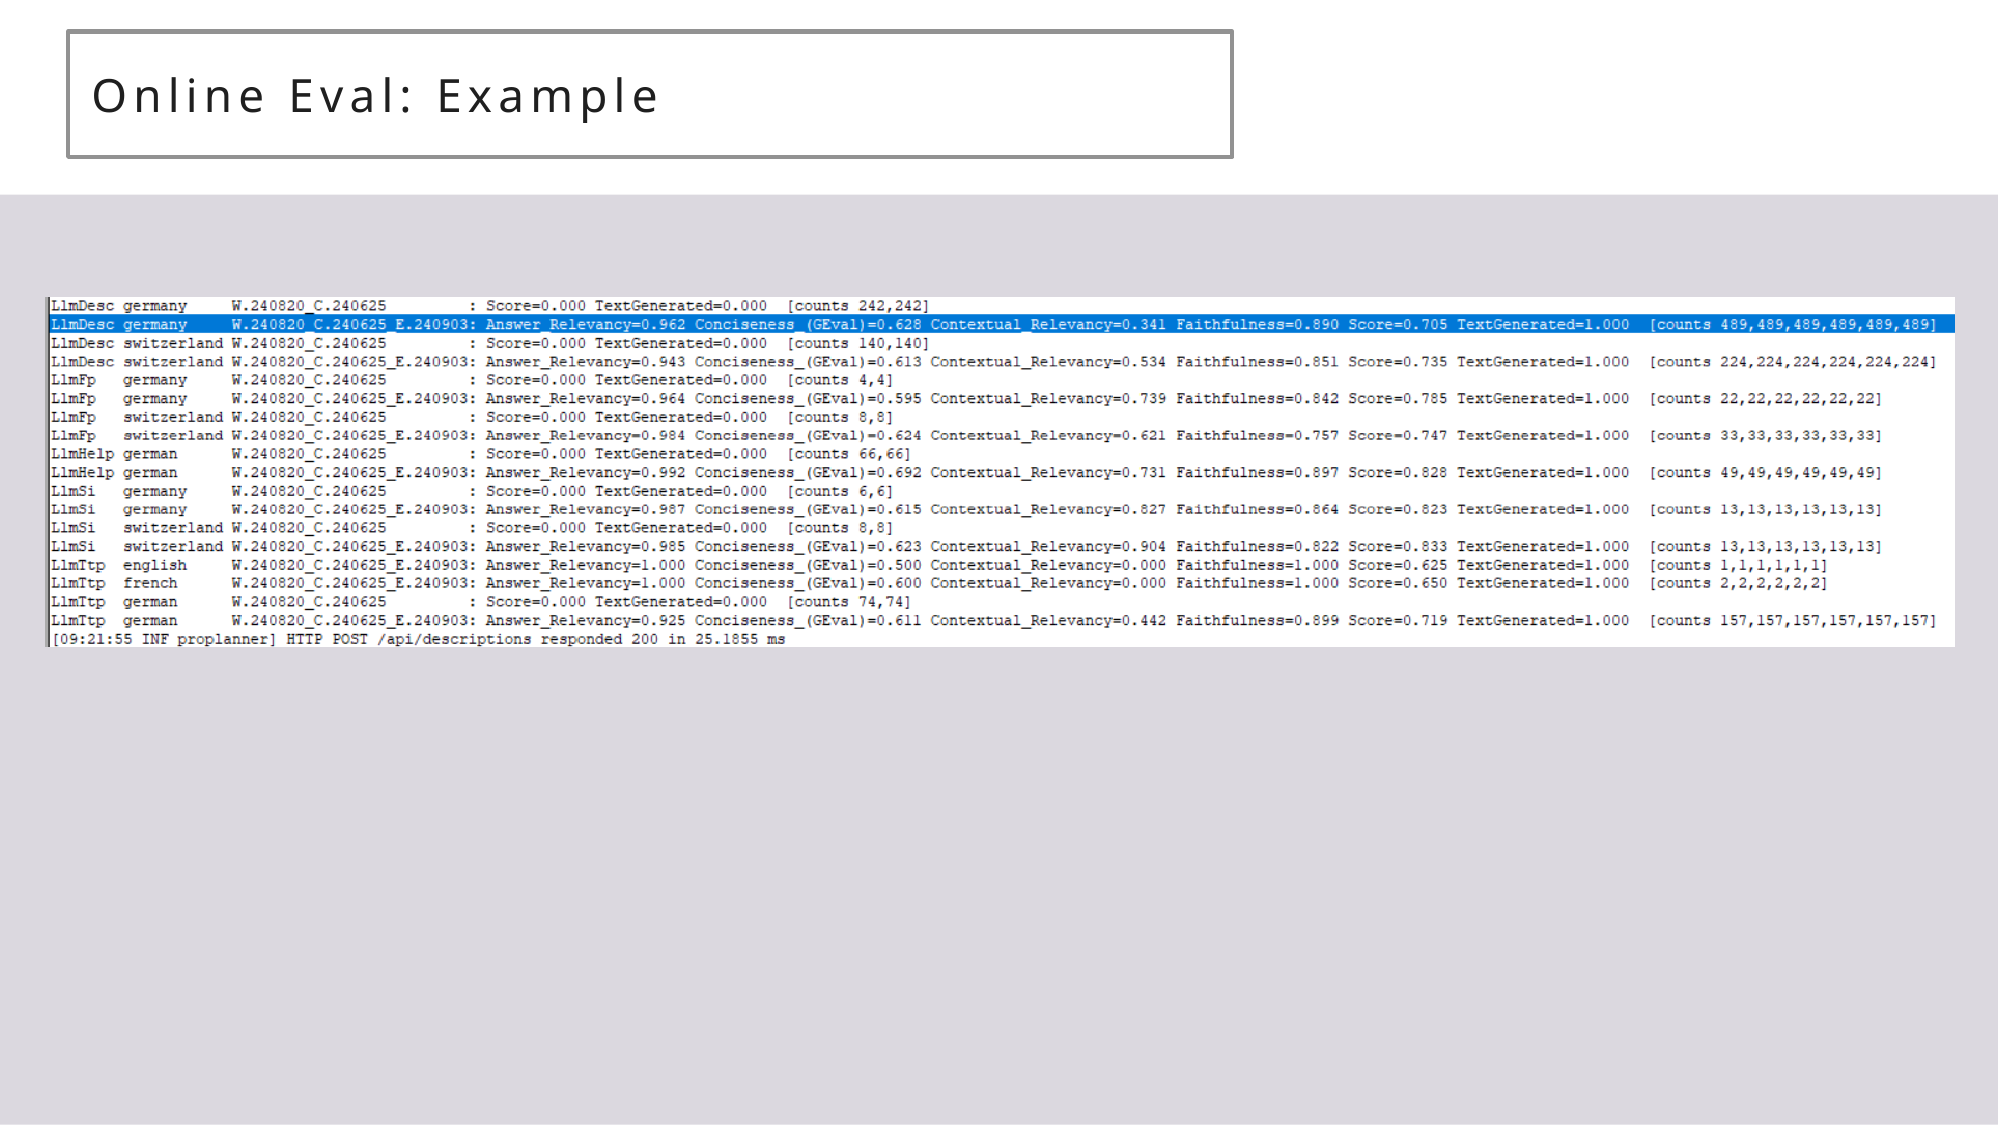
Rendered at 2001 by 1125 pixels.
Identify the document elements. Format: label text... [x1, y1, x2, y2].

picture [45, 297, 1955, 647]
title Online Eval: Example [91, 51, 1218, 137]
